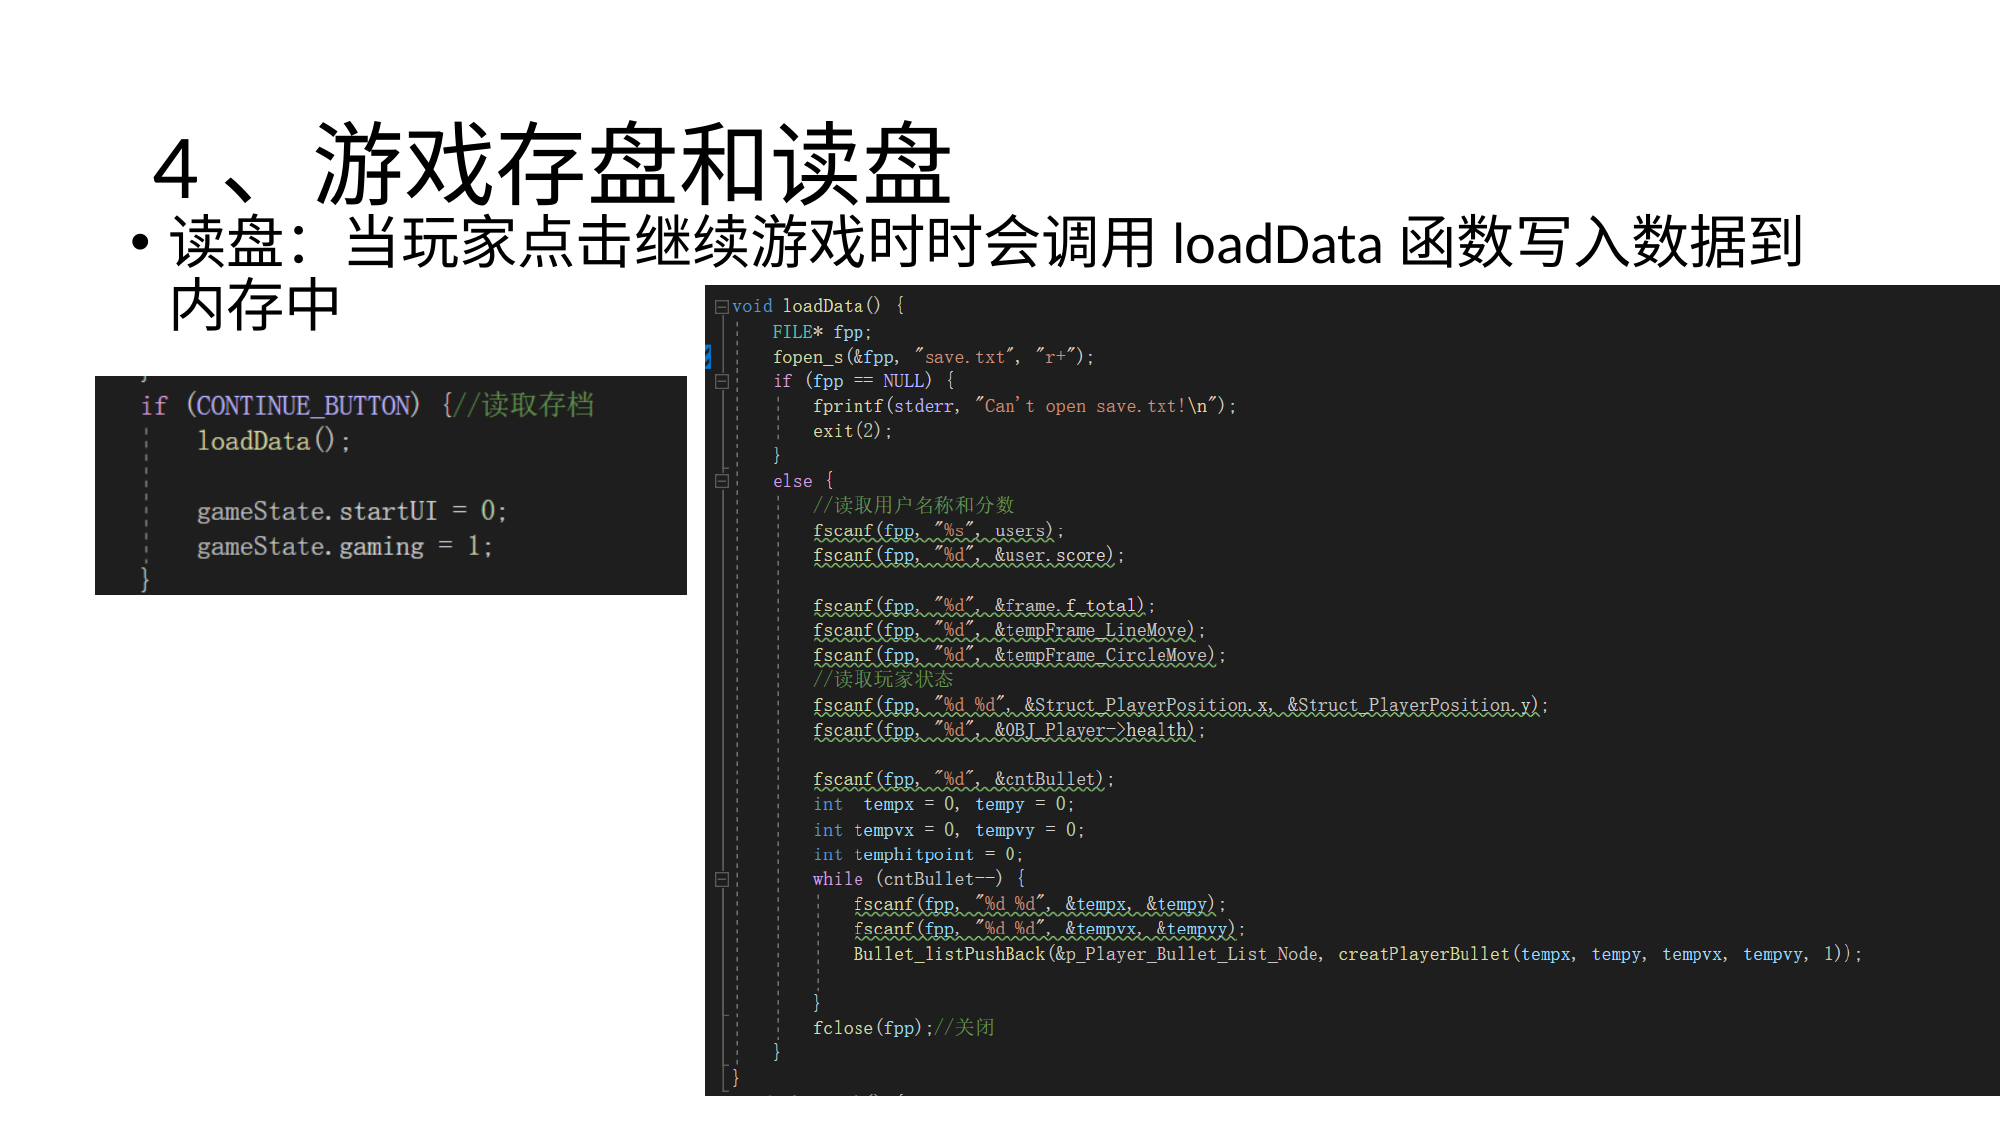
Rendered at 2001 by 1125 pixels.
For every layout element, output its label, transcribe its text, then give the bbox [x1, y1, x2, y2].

title 4、游戏存盘和读盘 [137, 59, 1863, 278]
picture [94, 376, 687, 595]
picture [705, 285, 2000, 1096]
list 读盘：当玩家点击继续游戏时时会调用loadData函数写入数据到内存中 [115, 205, 1841, 920]
